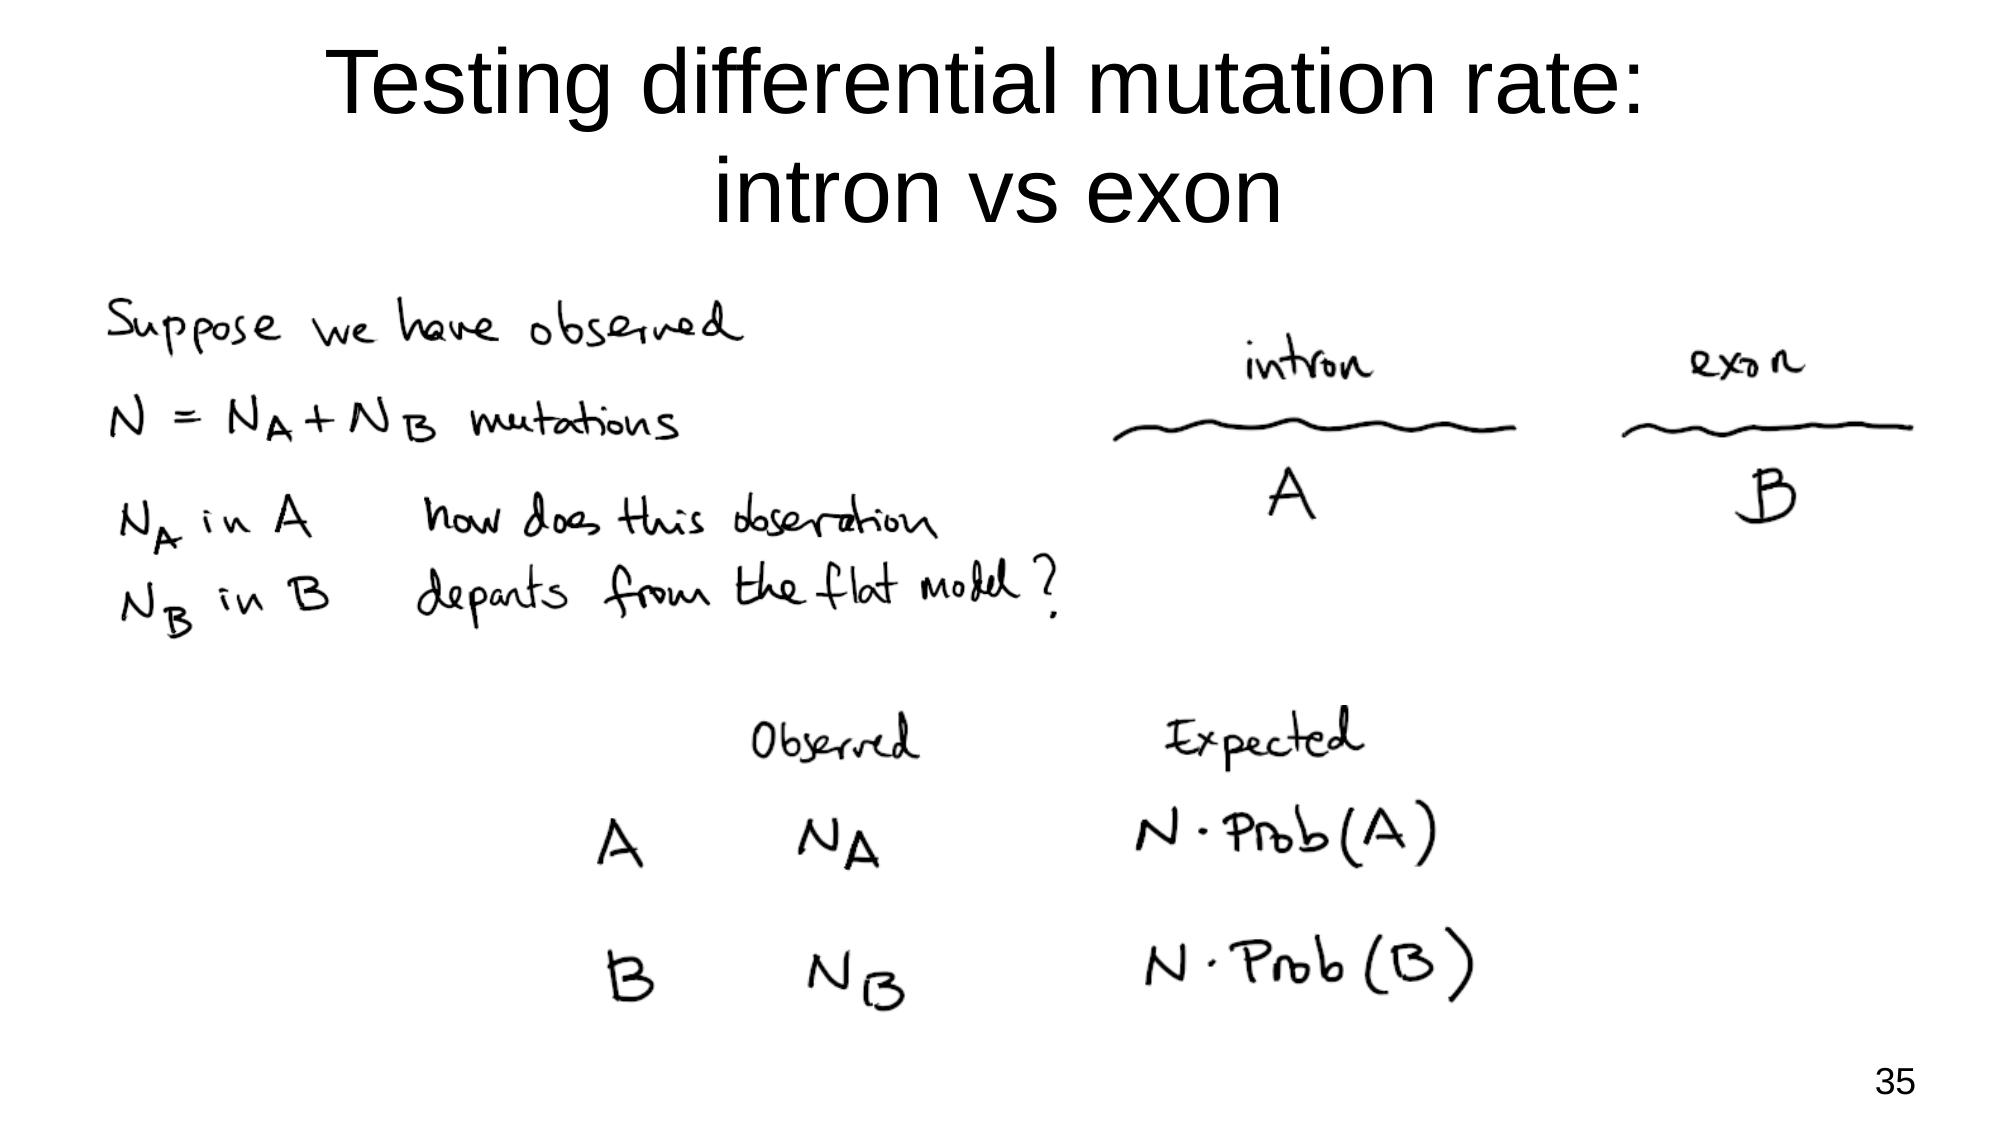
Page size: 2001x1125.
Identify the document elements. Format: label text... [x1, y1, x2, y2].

text_box 35 [1859, 1049, 1941, 1125]
text_box Testing differential mutation rate: intron vs exon [137, 23, 1862, 240]
picture [59, 270, 1965, 642]
text_box [156, 563, 1881, 870]
picture [552, 705, 1506, 1048]
